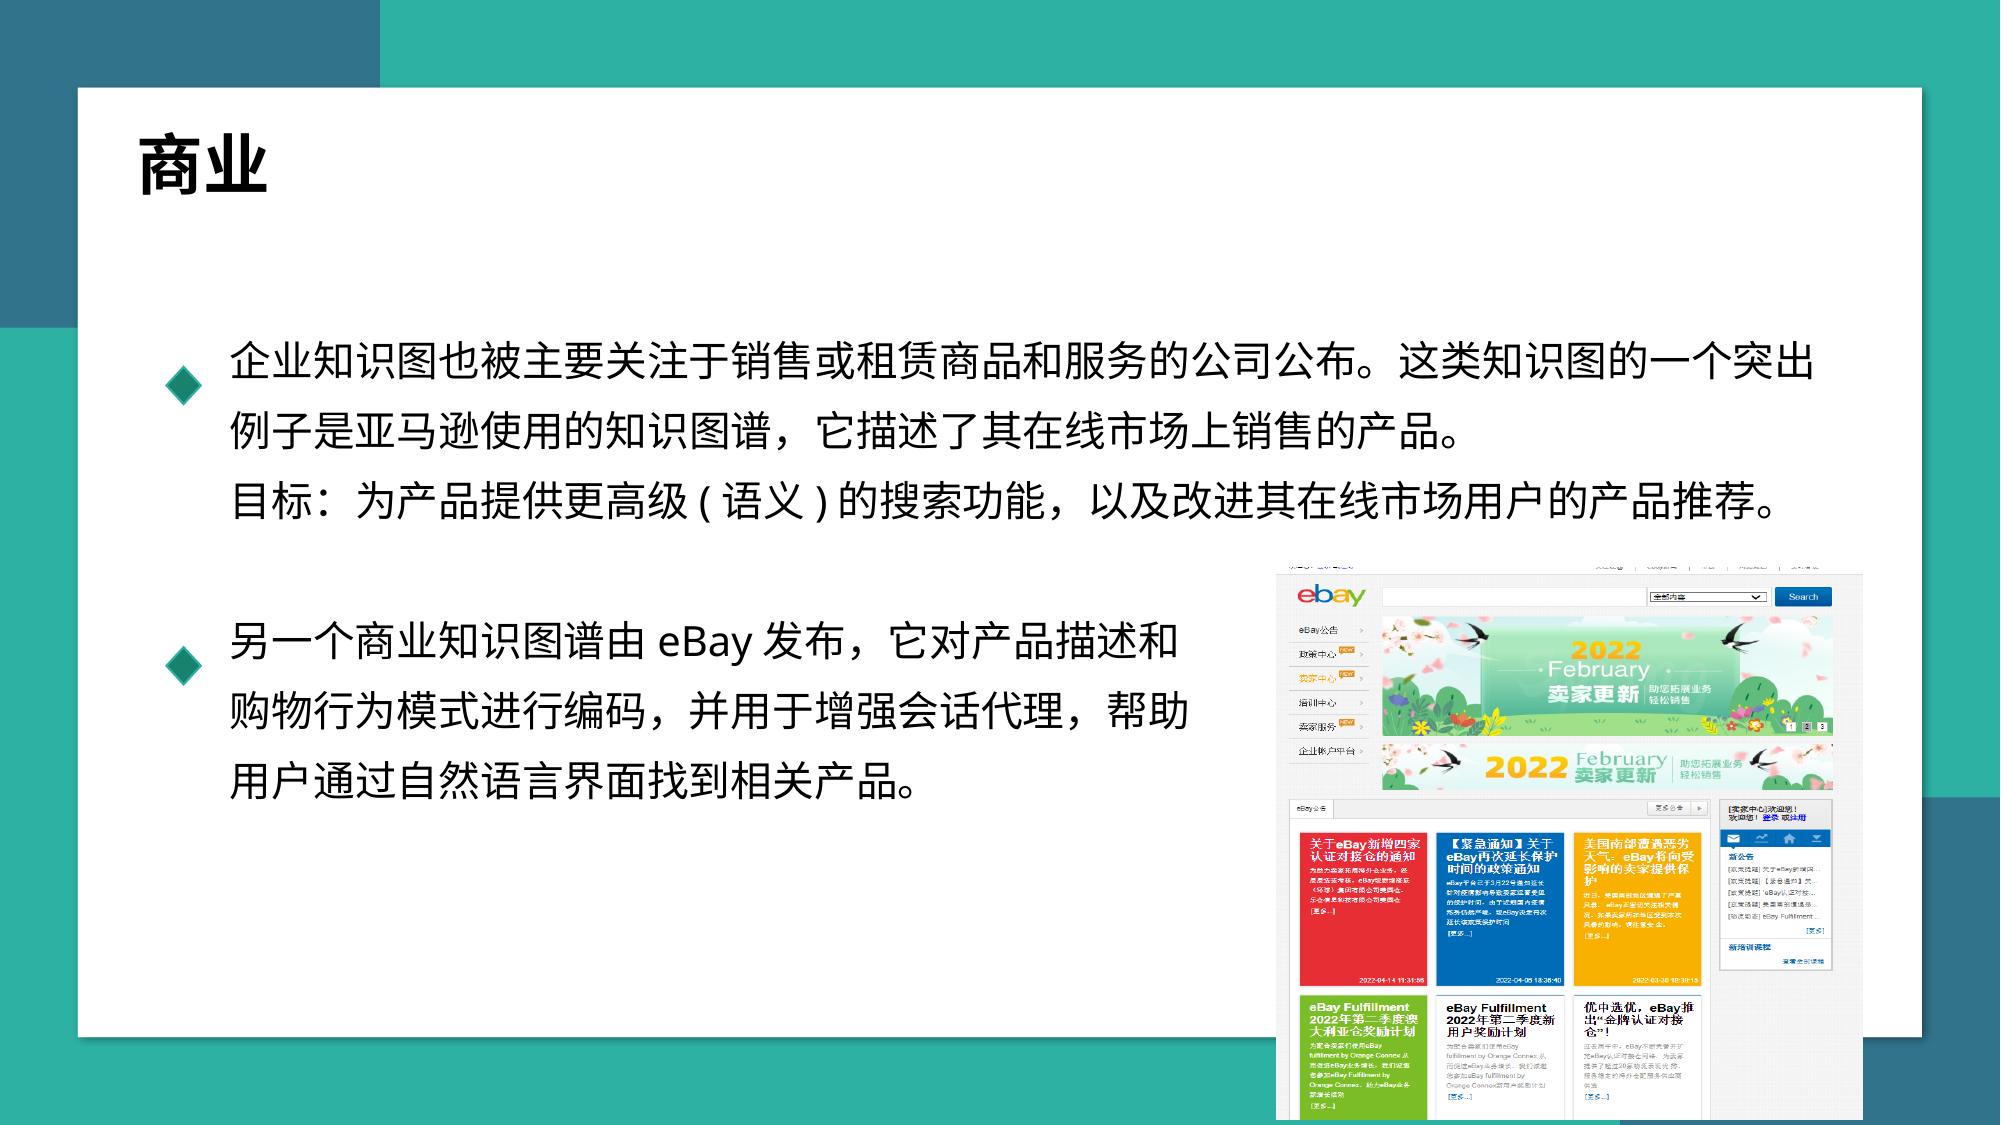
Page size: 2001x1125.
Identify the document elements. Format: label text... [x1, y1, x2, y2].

text_box 另一个商业知识图谱由eBay发布，它对产品描述和购物行为模式进行编码，并用于增强会话代理，帮助用户通过自然语言界面找到相关产品。 [215, 587, 1223, 813]
text_box 商业 [121, 115, 378, 210]
text_box 企业知识图也被主要关注于销售或租赁商品和服务的公司公布。这类知识图的一个突出例子是亚马逊使用的知识图谱，它描述了其在线市场上销售的产品。 目标：为产品提供更高级(语义)的搜索功能，以及改进其在线市场用户的产品推荐。 [215, 307, 1842, 602]
text_box [165, 645, 203, 686]
picture [1276, 567, 1863, 1120]
text_box 另一个商业知识图谱由eBay发布，它对产品描述和购物行为模式进行编码，并用于增强会话代理，帮助用户通过自然语言界面找到相关产品。 [77, 87, 1923, 1038]
text_box [165, 365, 203, 406]
